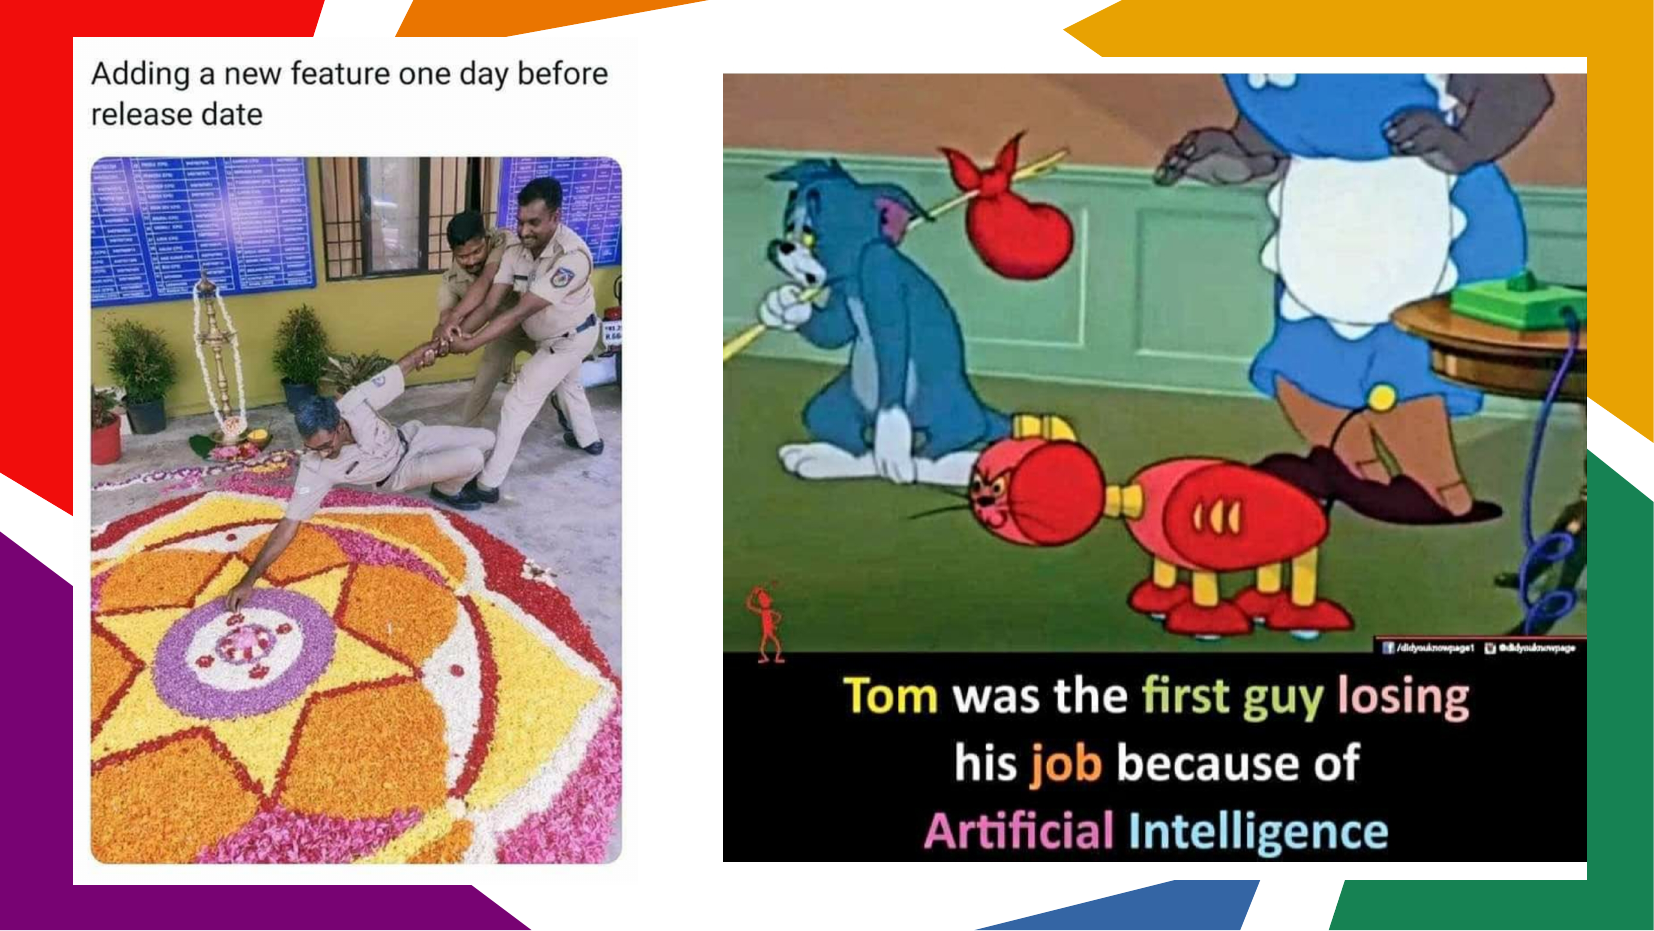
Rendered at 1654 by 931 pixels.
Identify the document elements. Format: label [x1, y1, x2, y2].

picture [72, 37, 638, 885]
picture [722, 57, 1588, 880]
